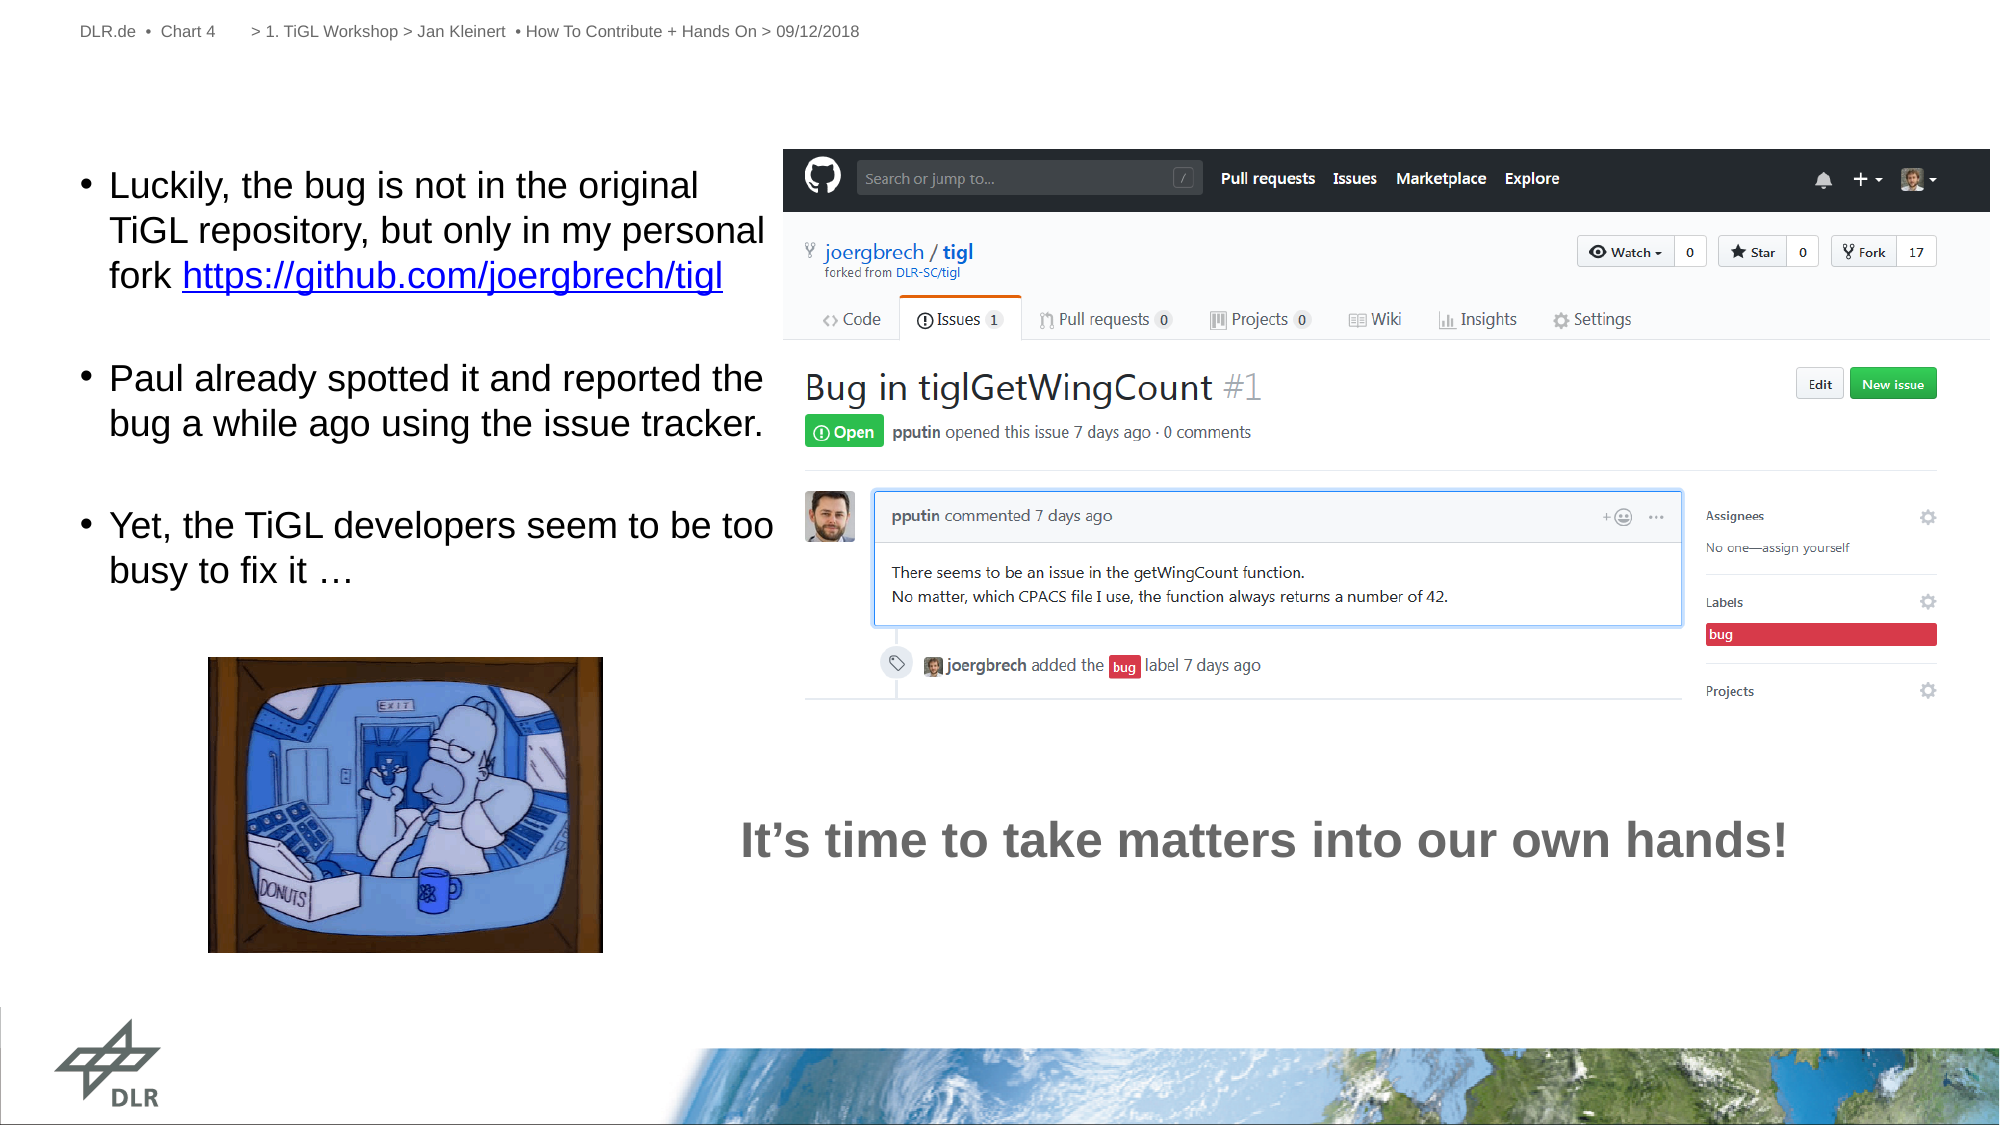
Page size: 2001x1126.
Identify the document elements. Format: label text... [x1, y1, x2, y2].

picture [0, 1007, 2000, 1125]
picture [782, 148, 1990, 705]
footer > 1. TiGL Workshop > Jan Kleinert • How To Contribute + Hands On > 09/12/2018 [251, 20, 1921, 45]
list Luckily, the bug is not in the original TiGL repository, but only in my personal fork https://github.com/joergbrech/tigl Paul already spotted it and reported the bug a while ago using the issue tracker. Yet, the TiGL developers seem to be too busy to fix it … [79, 160, 776, 873]
title It’s time to take matters into our own hands! [740, 807, 2001, 929]
picture [208, 656, 603, 953]
slide_number DLR.de • Chart 4 [79, 20, 251, 45]
